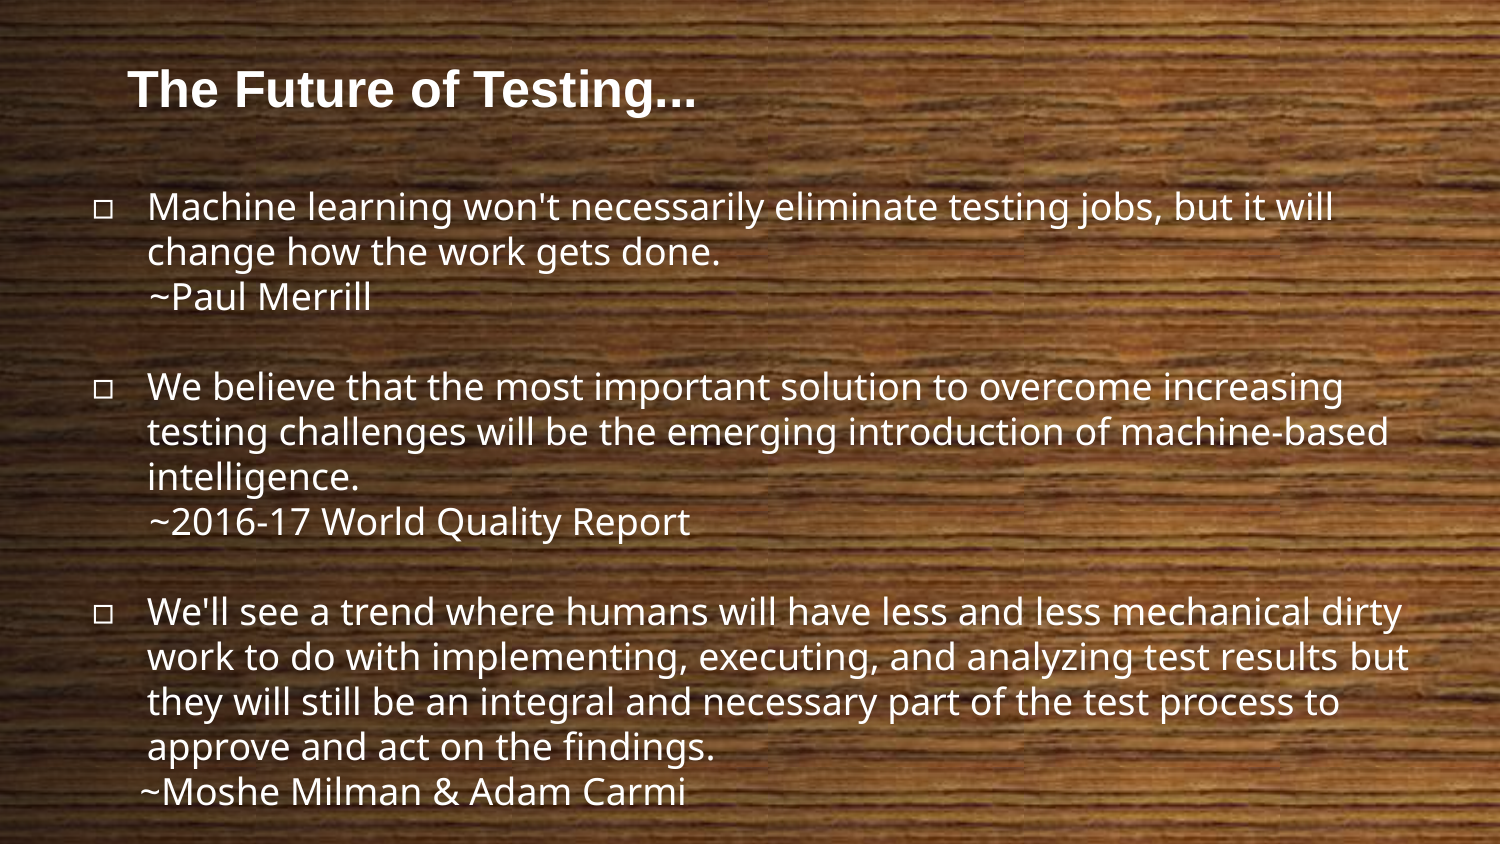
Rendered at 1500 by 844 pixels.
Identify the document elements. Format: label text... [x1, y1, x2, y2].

subtitle Machine learning won't necessarily eliminate testing jobs, but it will change how the work gets done. ~Paul Merrill We believe that the most important solution to overcome increasing testing challenges will be the emerging introduction of machine-based intelligence. ~2016-17 World Quality Report We'll see a trend where humans will have less and less mechanical dirty work to do with implementing, executing, and analyzing test results but they will still be an integral and necessary part of the test process to approve and act on the findings. ~Moshe Milman & Adam Carmi [56, 168, 1434, 297]
text_box The Future of Testing... [112, 47, 1333, 125]
picture [0, 0, 1500, 844]
